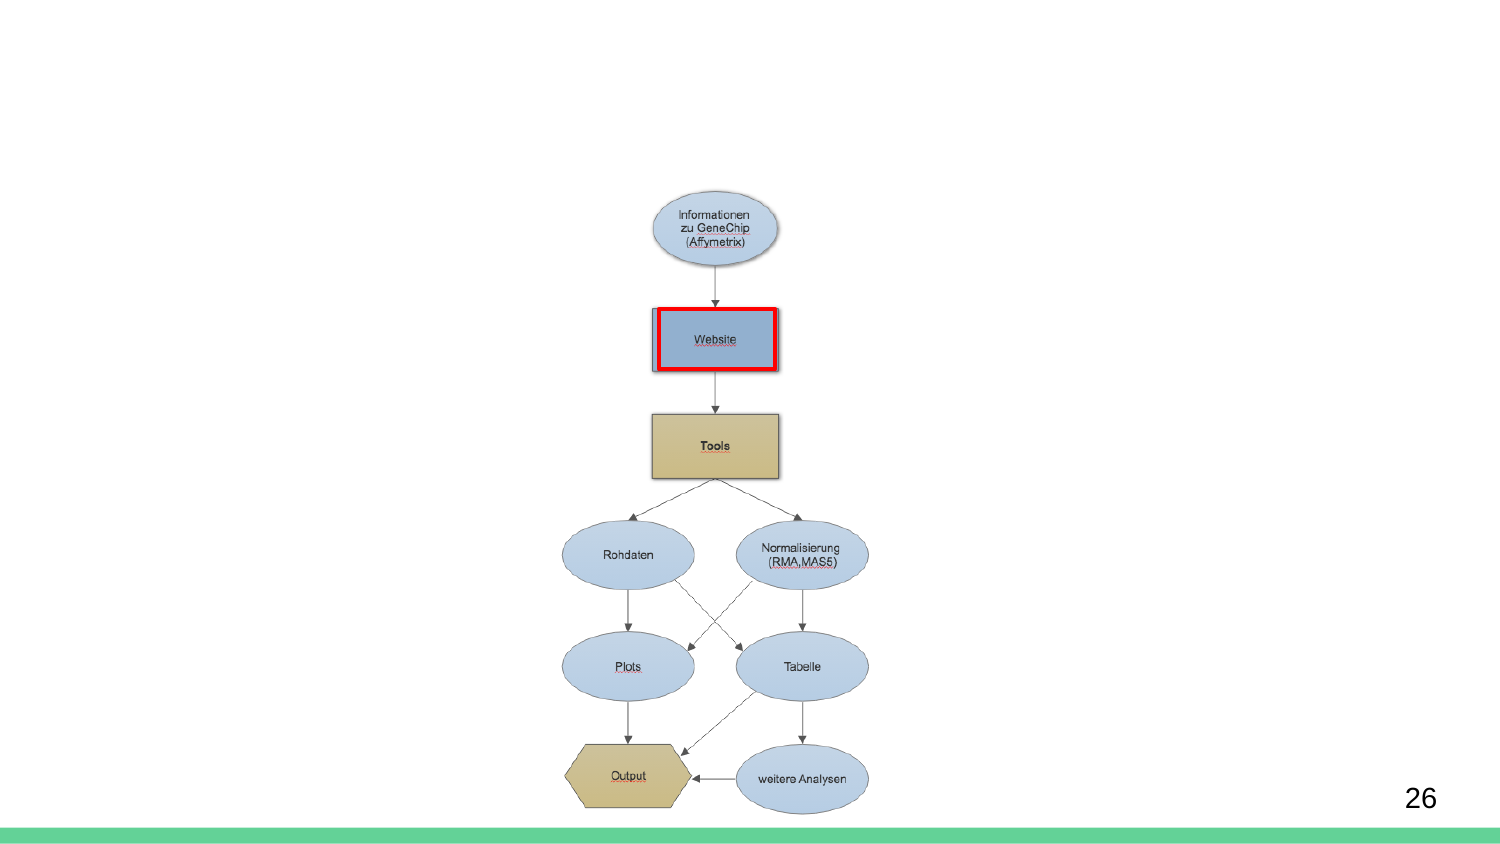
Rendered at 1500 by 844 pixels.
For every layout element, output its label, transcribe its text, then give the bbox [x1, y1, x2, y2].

picture [482, 166, 941, 822]
slide_number ‹#› [1389, 764, 1480, 830]
